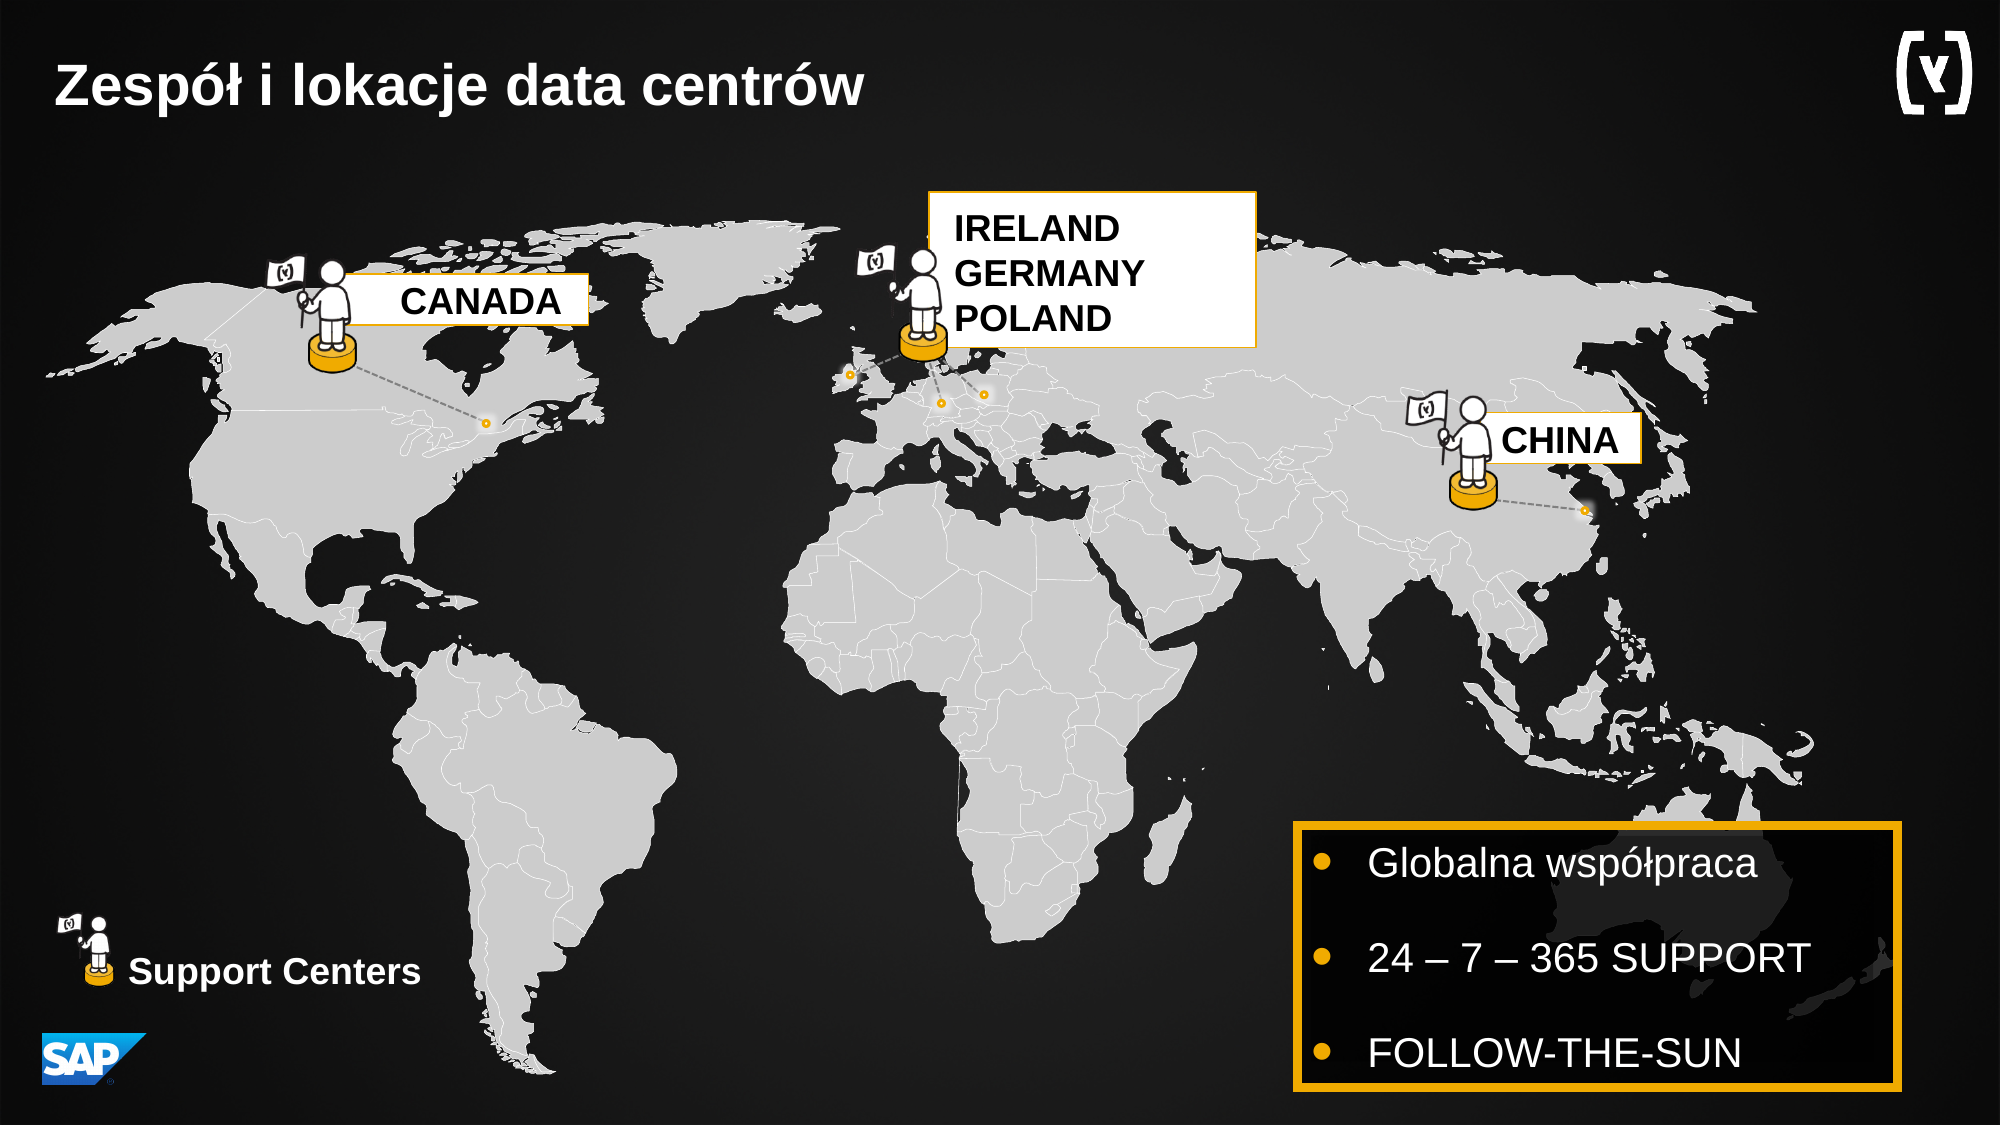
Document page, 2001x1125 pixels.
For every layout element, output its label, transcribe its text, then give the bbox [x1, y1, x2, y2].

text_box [1401, 387, 1642, 512]
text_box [260, 250, 626, 375]
picture [0, 0, 2000, 1125]
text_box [928, 191, 1274, 348]
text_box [45, 220, 1899, 1075]
title Zespół i lokacje data centrów [54, 55, 1821, 180]
